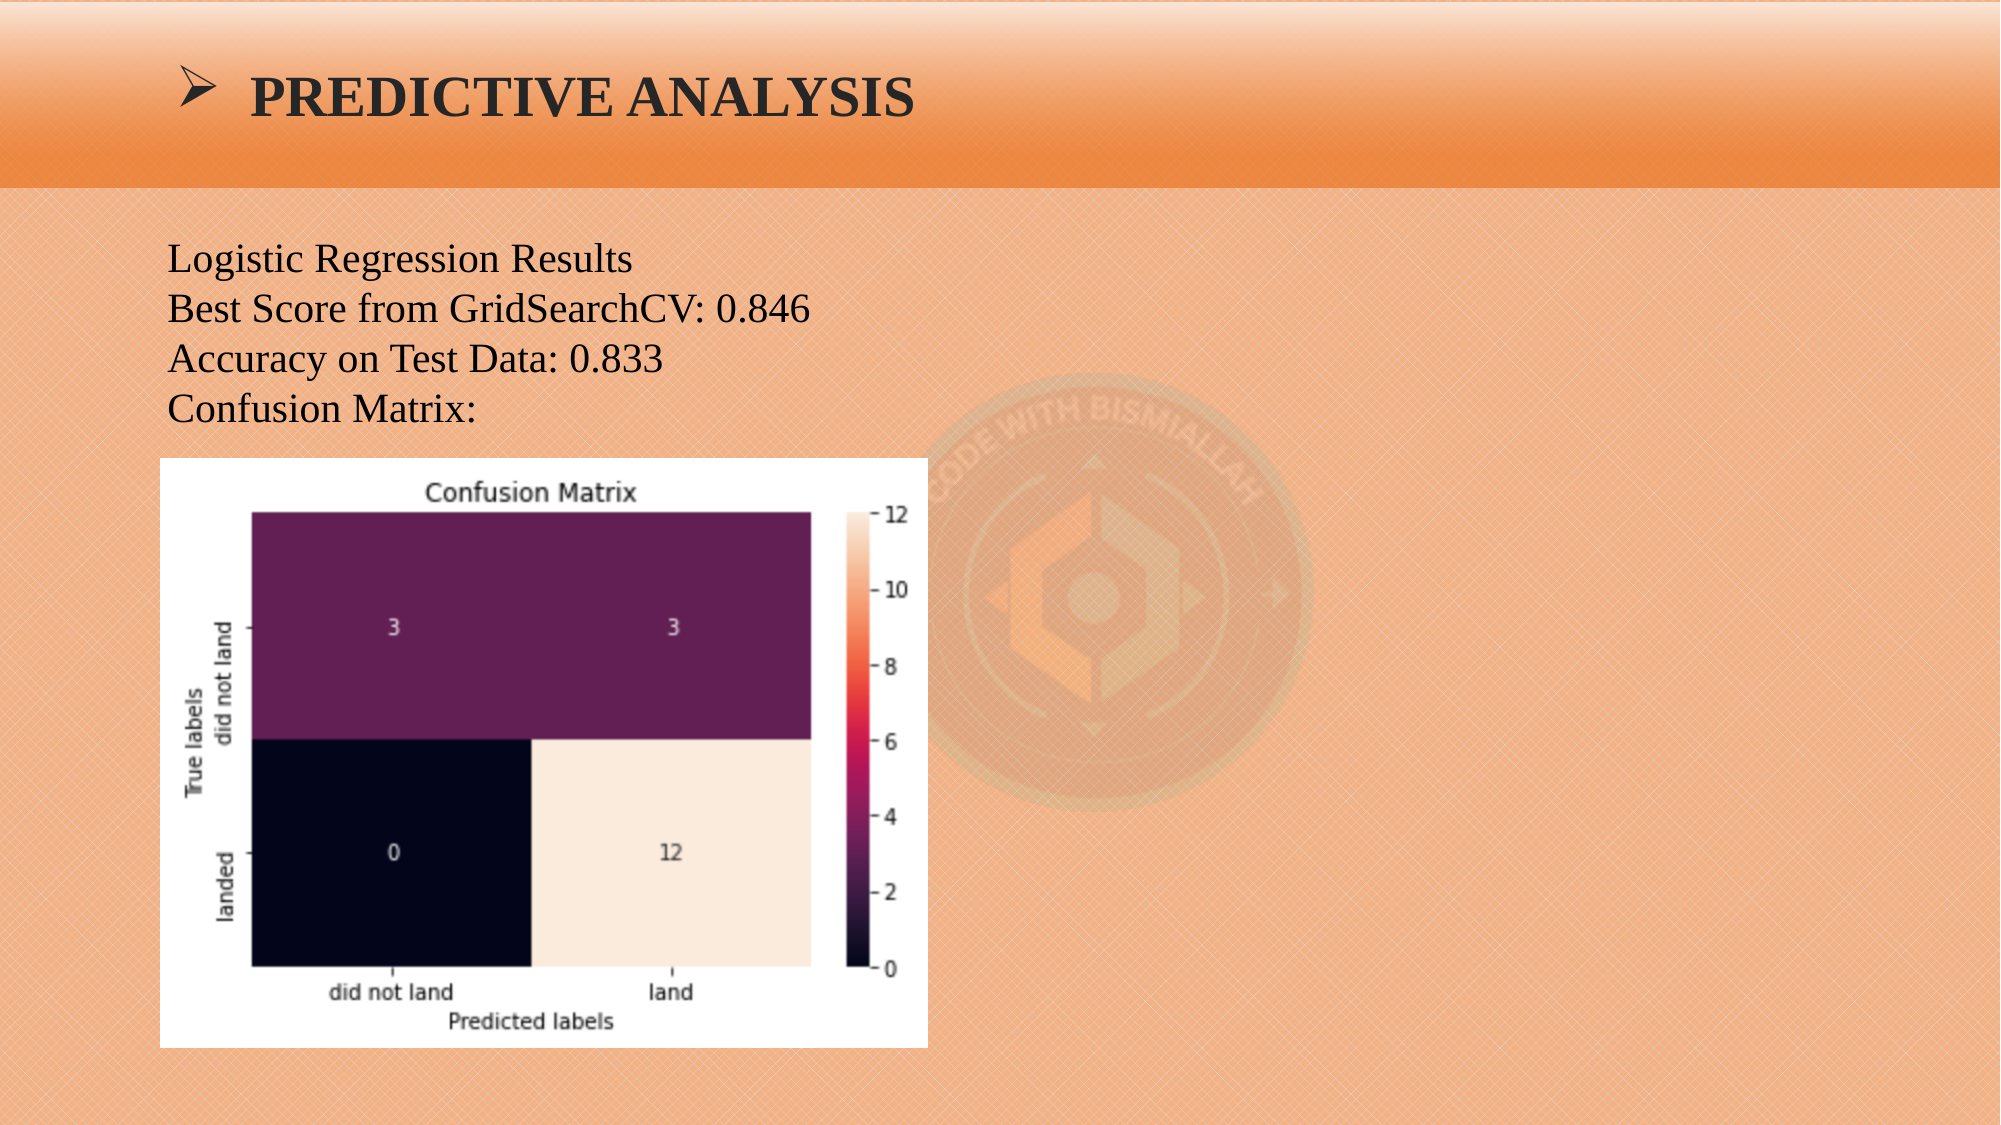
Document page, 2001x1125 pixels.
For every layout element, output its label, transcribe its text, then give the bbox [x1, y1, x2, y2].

text_box Logistic Regression Results Best Score from GridSearchCV: 0.846 Accuracy on Test Data: 0.833 Confusion Matrix: [152, 223, 2000, 489]
text_box PREDICTIVE ANALYSIS [160, 38, 1037, 157]
picture [160, 373, 1314, 1048]
text_box [0, 2, 2000, 189]
